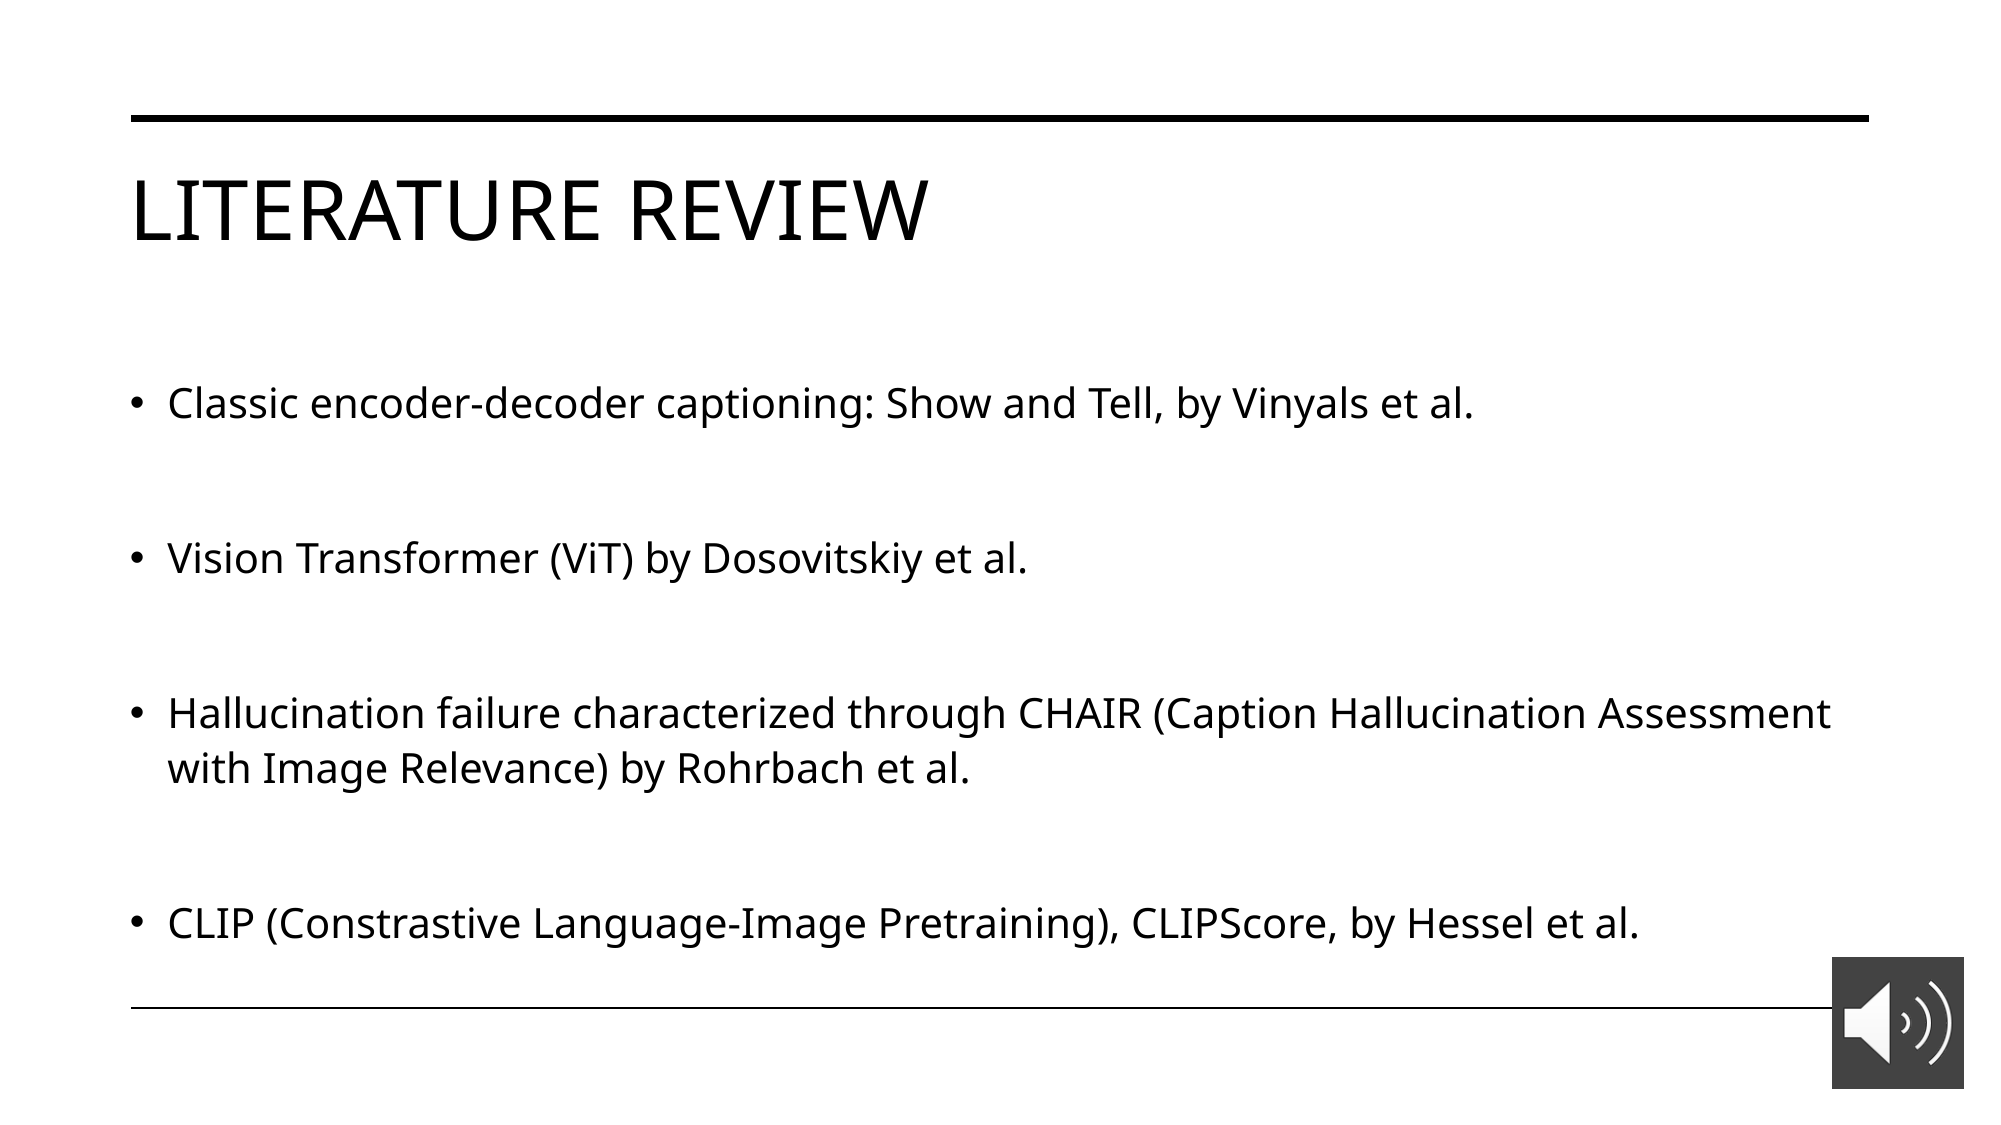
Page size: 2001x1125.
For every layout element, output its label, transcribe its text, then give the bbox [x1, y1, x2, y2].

title Literature Review [114, 149, 1869, 364]
picture [1831, 956, 1965, 1090]
list Classic encoder-decoder captioning: Show and Tell, by Vinyals et al. Vision Transformer (ViT) by Dosovitskiy et al. Hallucination failure characterized through CHAIR (Caption Hallucination Assessment with Image Relevance) by Rohrbach et al. CLIP (Constrastive Language-Image Pretraining), CLIPScore, by Hessel et al. [114, 364, 1869, 978]
